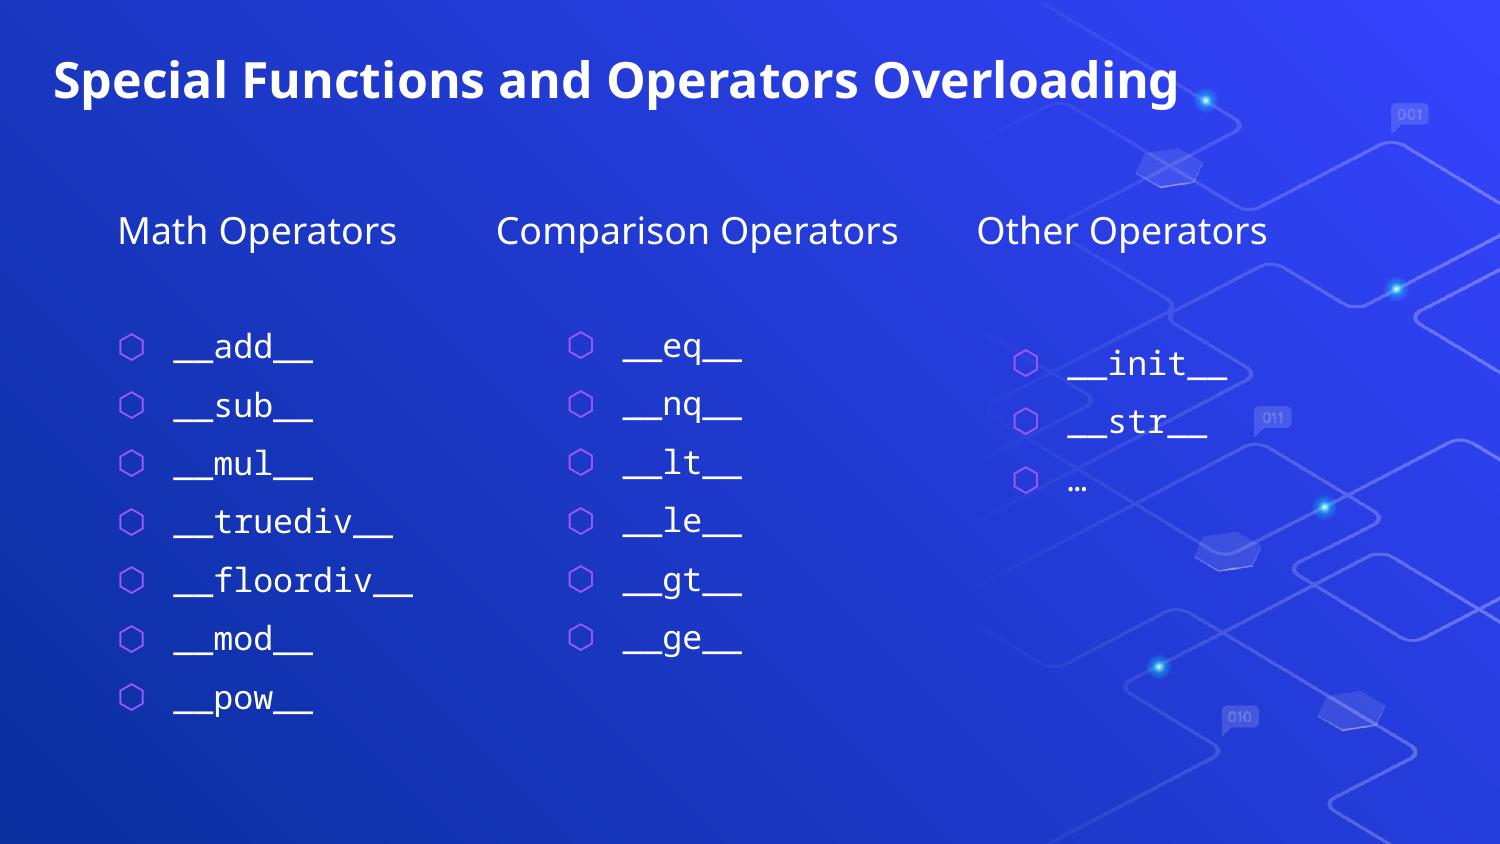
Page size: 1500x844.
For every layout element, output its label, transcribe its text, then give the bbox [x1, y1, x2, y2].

picture [0, 0, 1500, 844]
list __add__ __sub__ __mul__ __truediv__ __floordiv__ __mod__ __pow__ [117, 246, 476, 600]
text_box Comparison Operators [495, 199, 904, 294]
text_box Special Functions and Operators Overloading [53, 39, 1214, 160]
text_box __init__ __str__ … [1011, 294, 1370, 616]
text_box __eq__ __nq__ __lt__ __le__ __gt__ __ge__ [566, 245, 1011, 599]
text_box Other Operators [976, 199, 1384, 294]
text_box Math Operators [117, 199, 431, 294]
